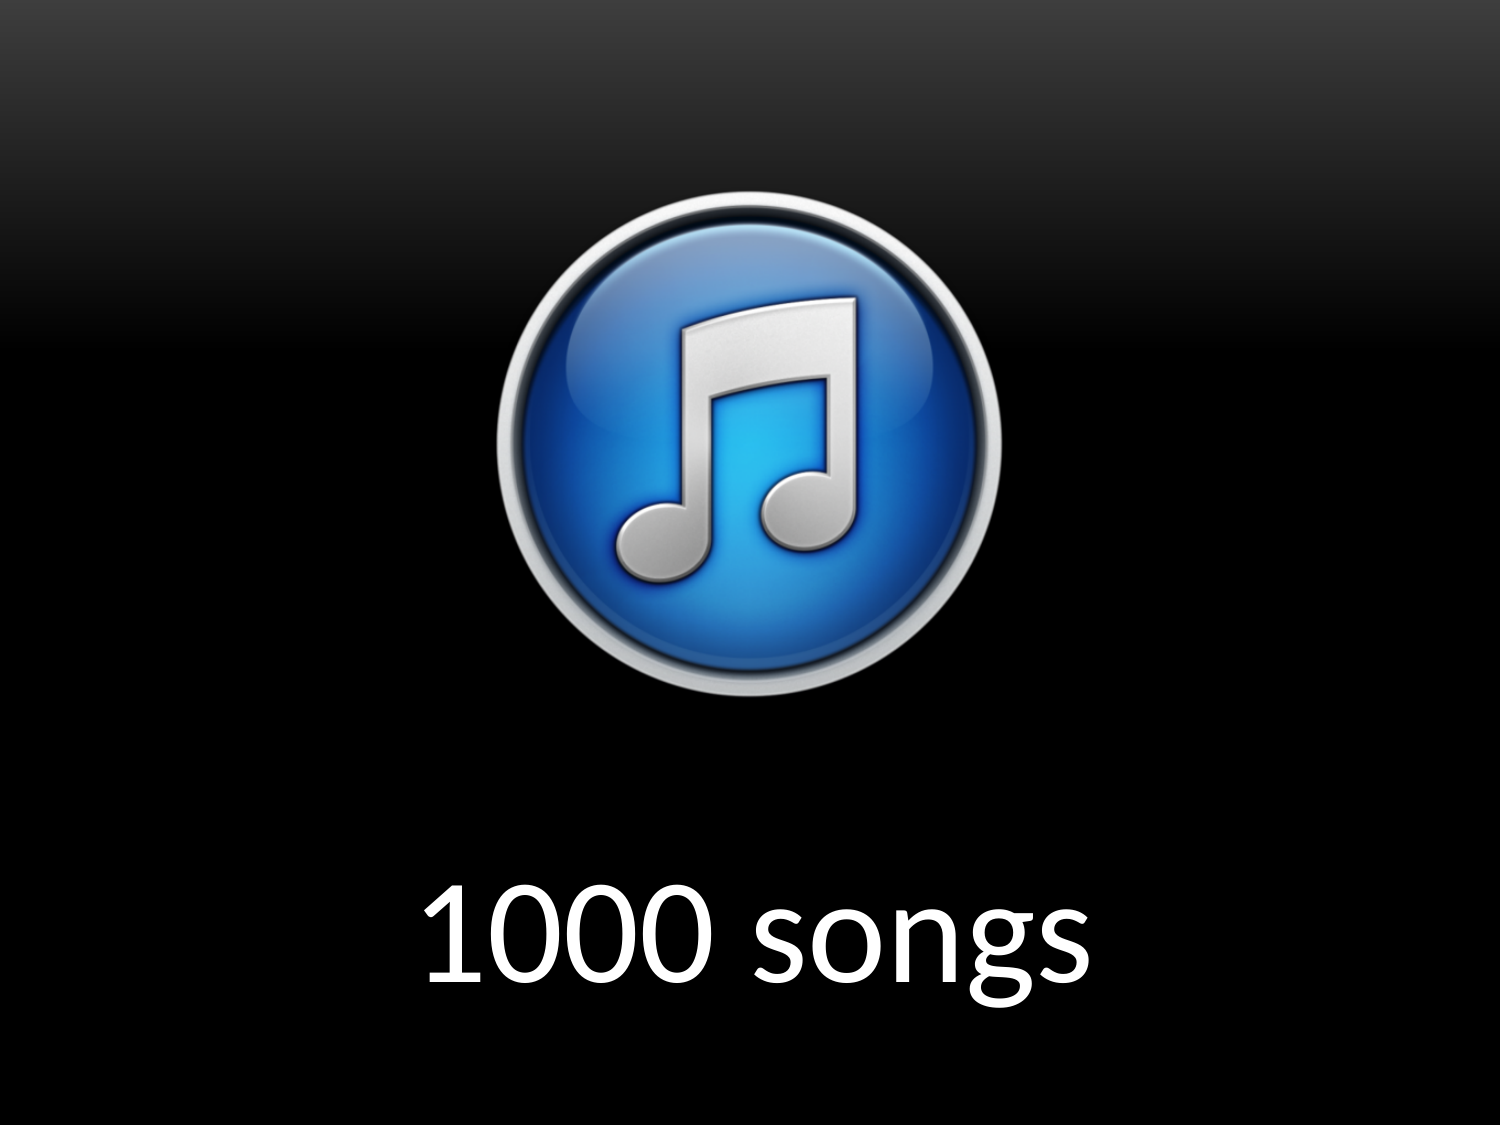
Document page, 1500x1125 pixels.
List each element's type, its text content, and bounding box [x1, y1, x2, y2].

picture [474, 174, 1026, 726]
text_box 1000 songs [3, 824, 1500, 1020]
